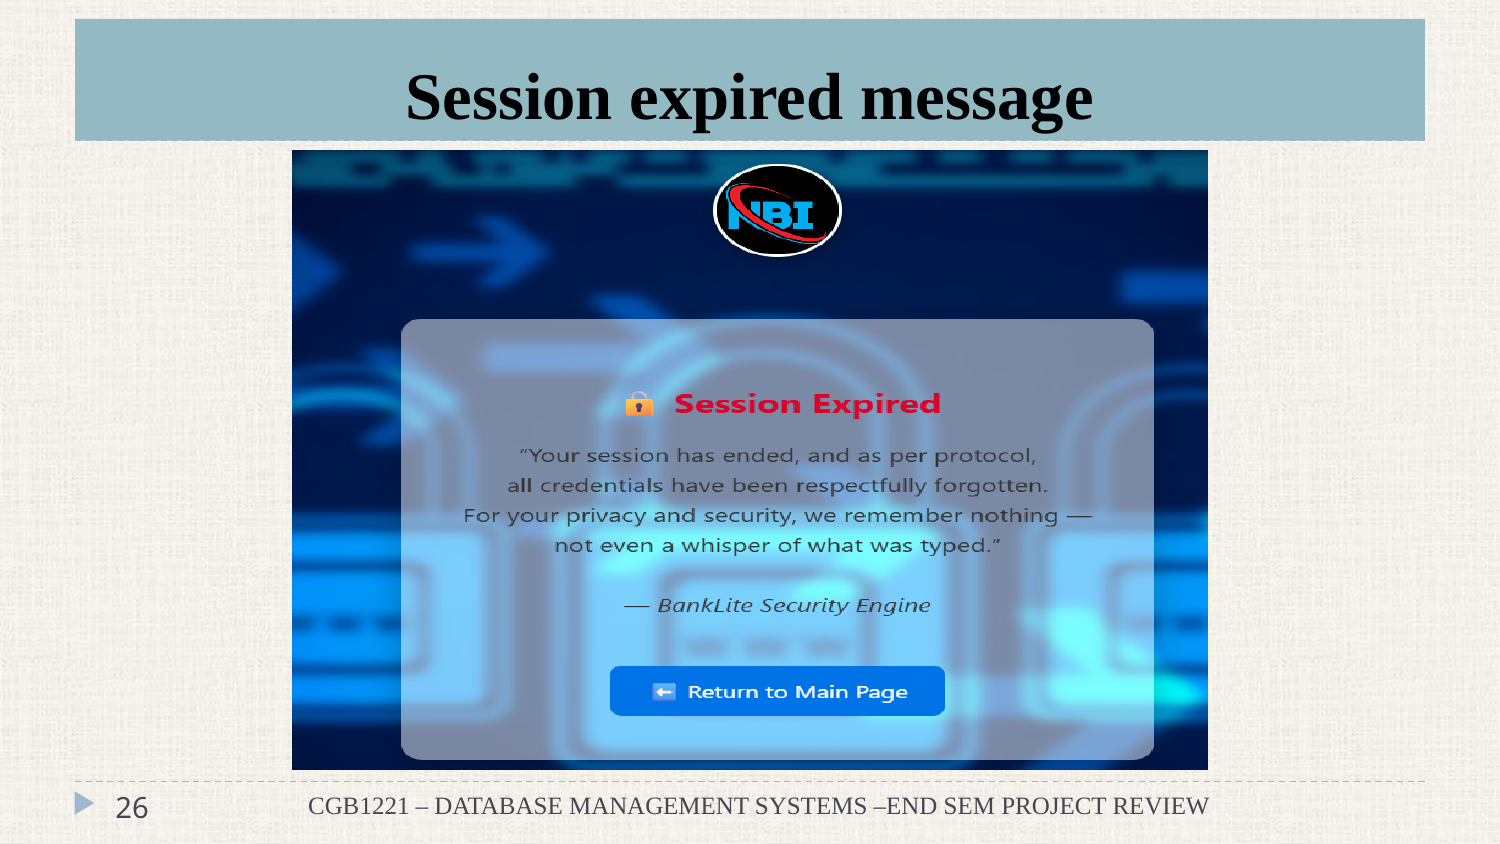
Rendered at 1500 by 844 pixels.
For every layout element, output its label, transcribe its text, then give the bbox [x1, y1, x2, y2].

title Session expired message [75, 18, 1425, 141]
footer CGB1221 – DATABASE MANAGEMENT SYSTEMS –END SEM PROJECT REVIEW [278, 782, 1247, 844]
picture [292, 150, 1208, 770]
slide_number 26 [100, 782, 278, 827]
